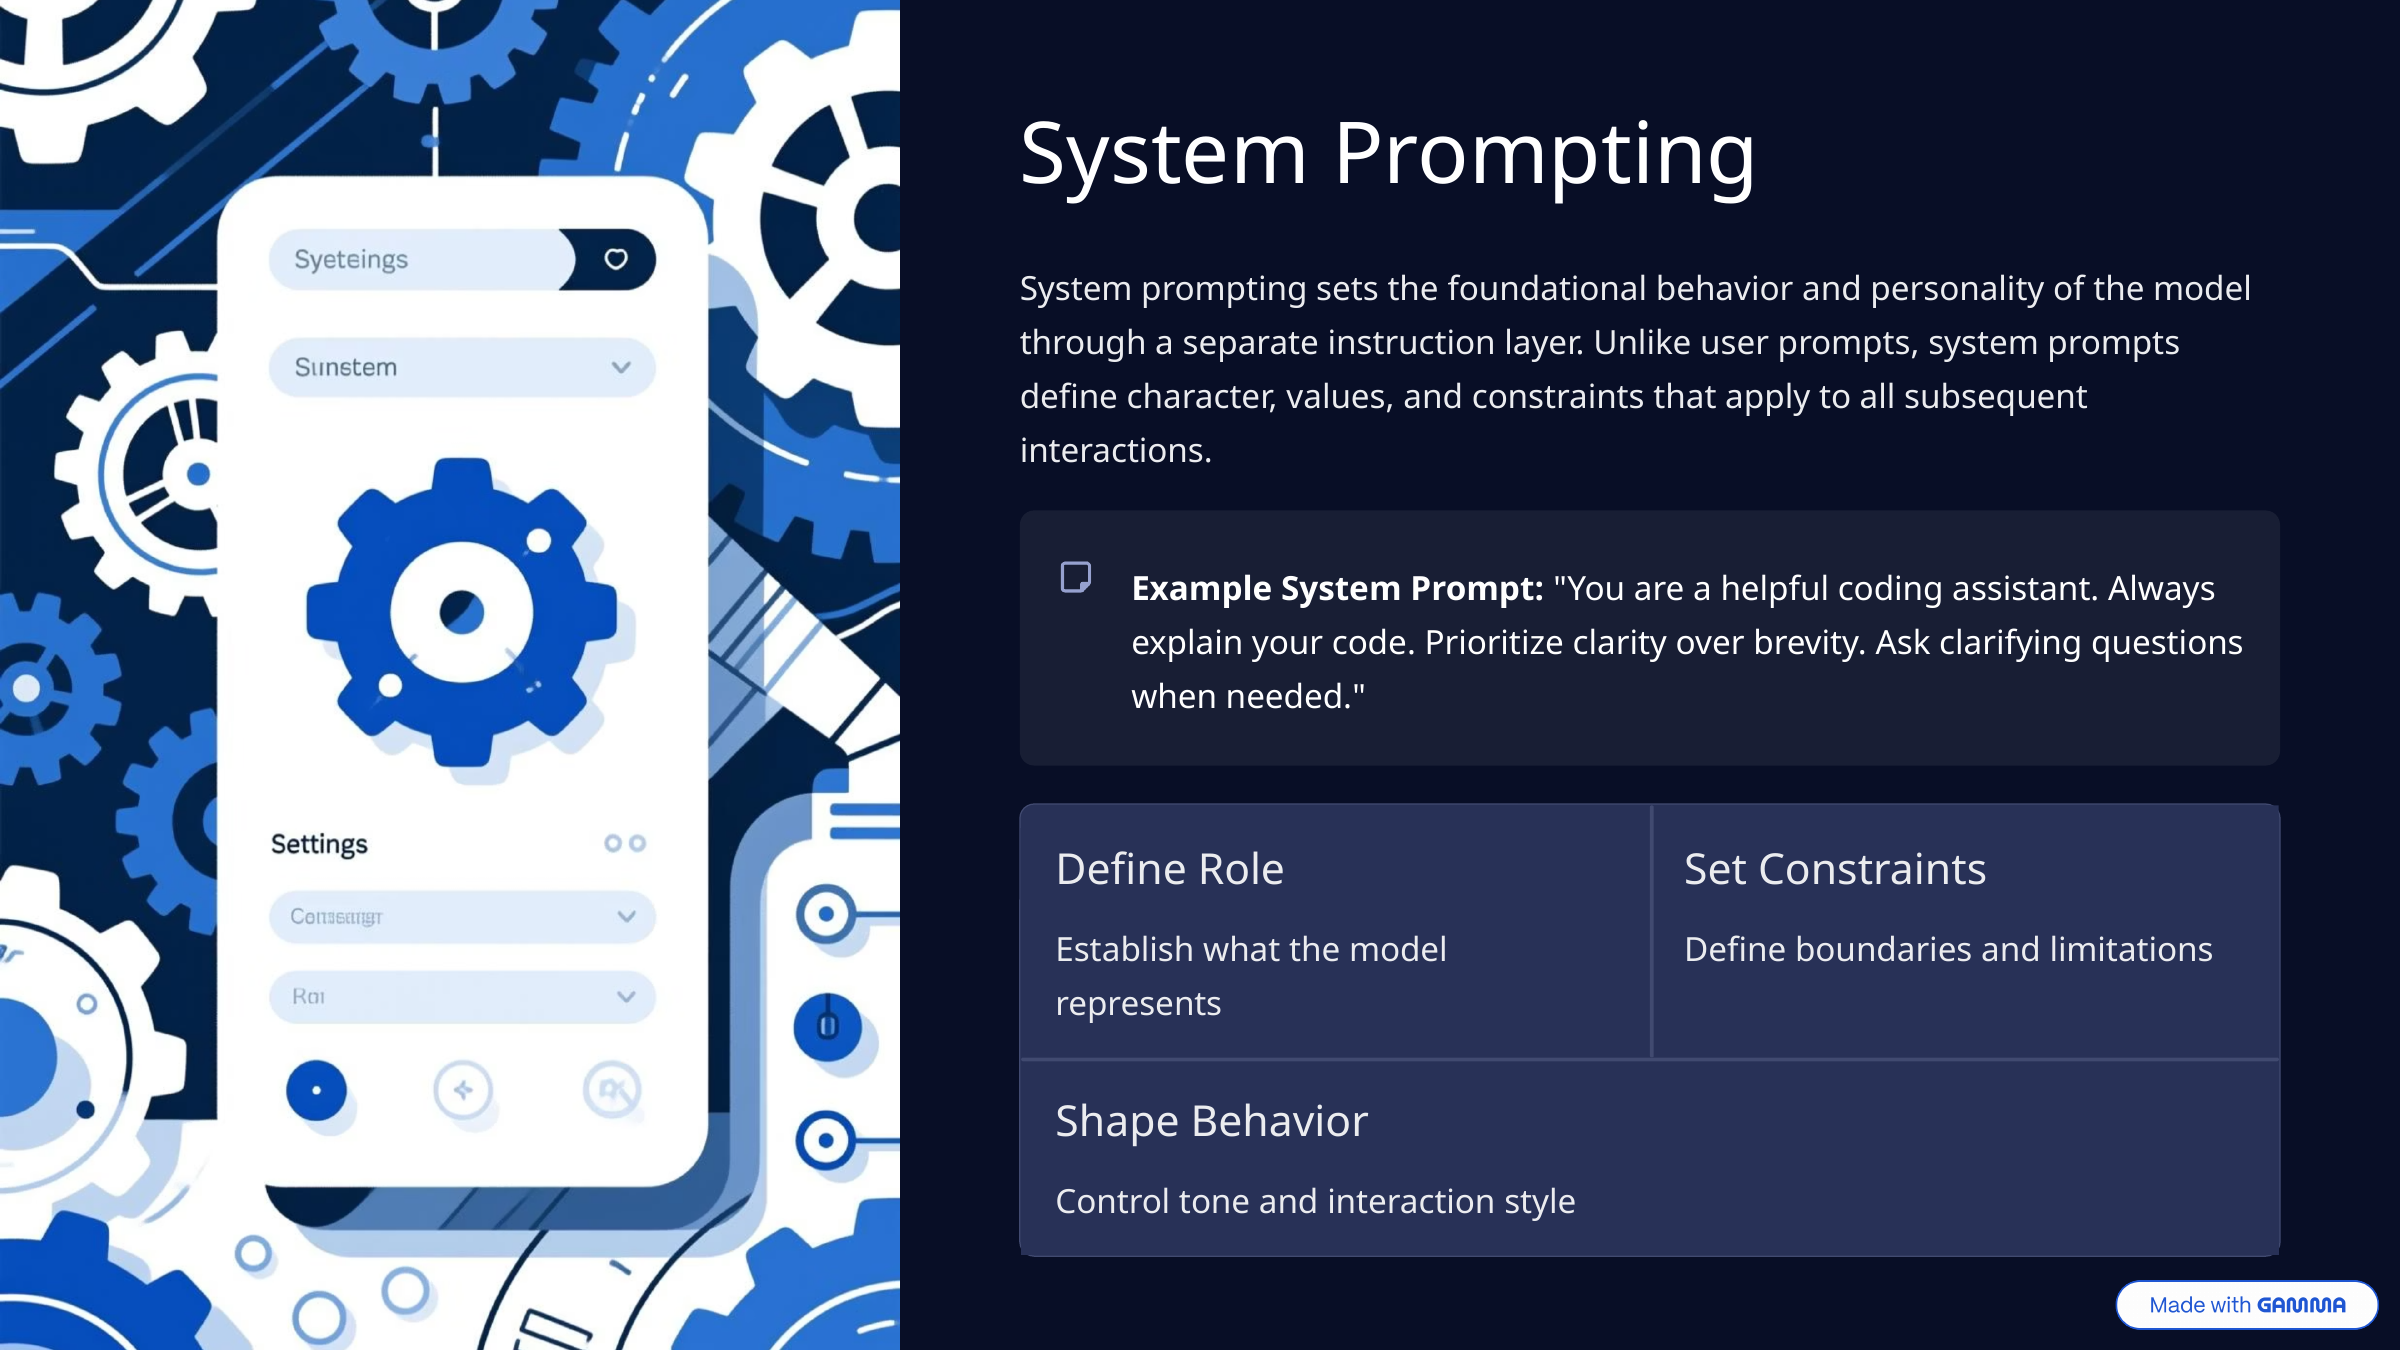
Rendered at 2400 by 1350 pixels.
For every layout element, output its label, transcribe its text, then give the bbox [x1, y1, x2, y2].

text_box Define Role [1055, 839, 1484, 894]
text_box [1021, 1061, 2279, 1255]
picture [0, 0, 900, 1350]
picture [2106, 1271, 2389, 1339]
text_box Example System Prompt: "You are a helpful coding assistant. Always explain your code. Prioritize clarity over brevity. Ask clarifying questions when needed." [1131, 553, 2246, 718]
text_box Establish what the model represents [1055, 913, 1616, 1024]
text_box [1021, 1057, 2279, 1062]
text_box Control tone and interaction style [1055, 1165, 2245, 1221]
text_box System Prompting [1019, 94, 1877, 202]
text_box Set Constraints [1684, 839, 2113, 894]
text_box [1649, 805, 1654, 1057]
text_box System prompting sets the foundational behavior and personality of the model through a separate instruction layer. Unlike user prompts, system prompts define character, values, and constraints that apply to all subsequent interactions. [1019, 252, 2281, 472]
text_box [1019, 510, 2281, 766]
text_box Shape Behavior [1055, 1091, 1484, 1146]
text_box [1021, 805, 1649, 1057]
picture [1054, 559, 1097, 594]
text_box Define boundaries and limitations [1684, 913, 2245, 1024]
text_box [1654, 805, 2279, 1057]
text_box [1019, 803, 2271, 1248]
